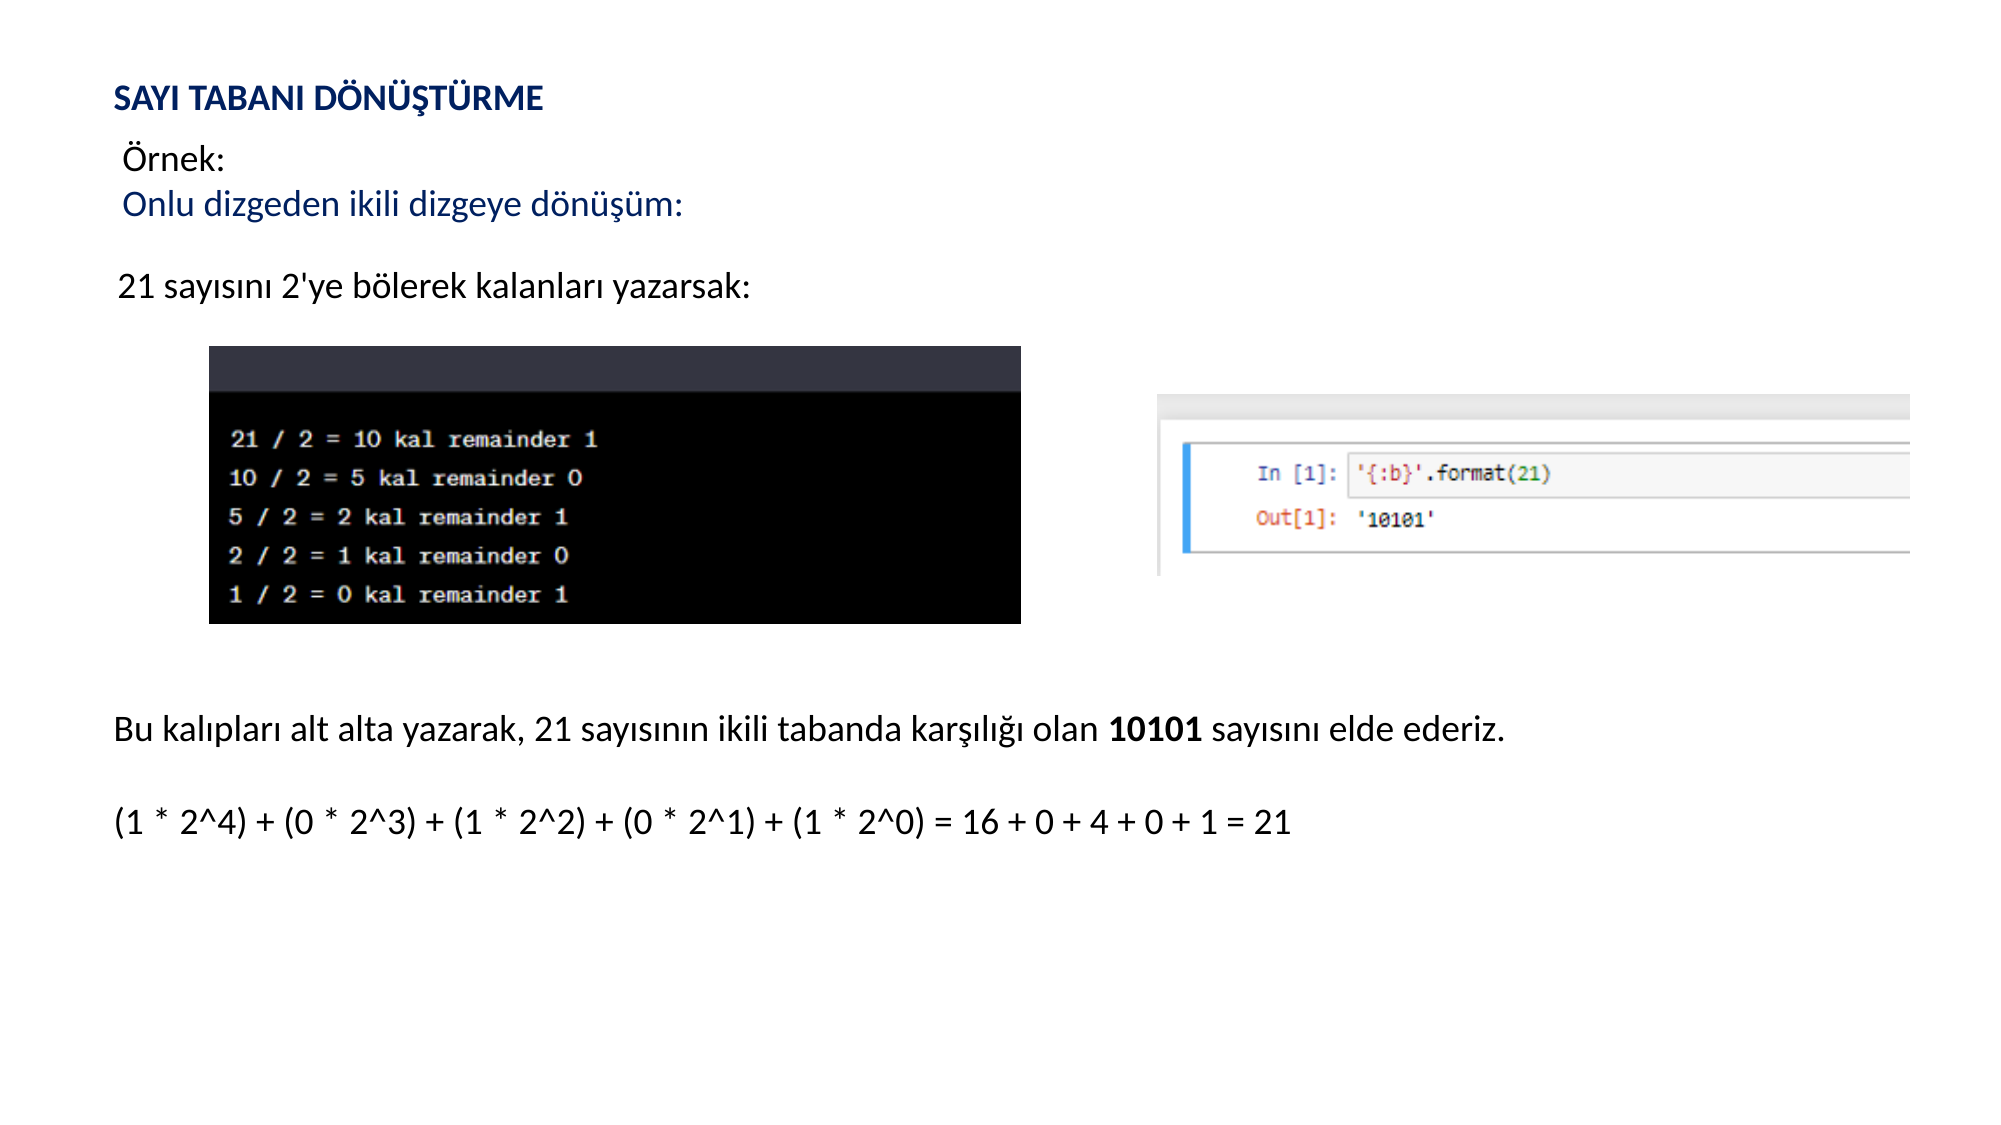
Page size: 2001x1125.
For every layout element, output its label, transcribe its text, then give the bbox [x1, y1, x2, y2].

picture [209, 346, 1021, 624]
text_box 21 sayısını 2'ye bölerek kalanları yazarsak: [102, 253, 767, 314]
text_box (1 * 2^4) + (0 * 2^3) + (1 * 2^2) + (0 * 2^1) + (1 * 2^0) = 16 + 0 + 4 + 0 + 1 = 21 [99, 789, 1362, 849]
text_box SAYI TABANI DÖNÜŞTÜRME [99, 65, 988, 126]
picture [1157, 394, 1910, 576]
text_box Örnek: Onlu dizgeden ikili dizgeye dönüşüm: [107, 126, 700, 231]
text_box Bu kalıpları alt alta yazarak, 21 sayısının ikili tabanda karşılığı olan 10101 sayısını elde ederiz. [98, 696, 1686, 756]
